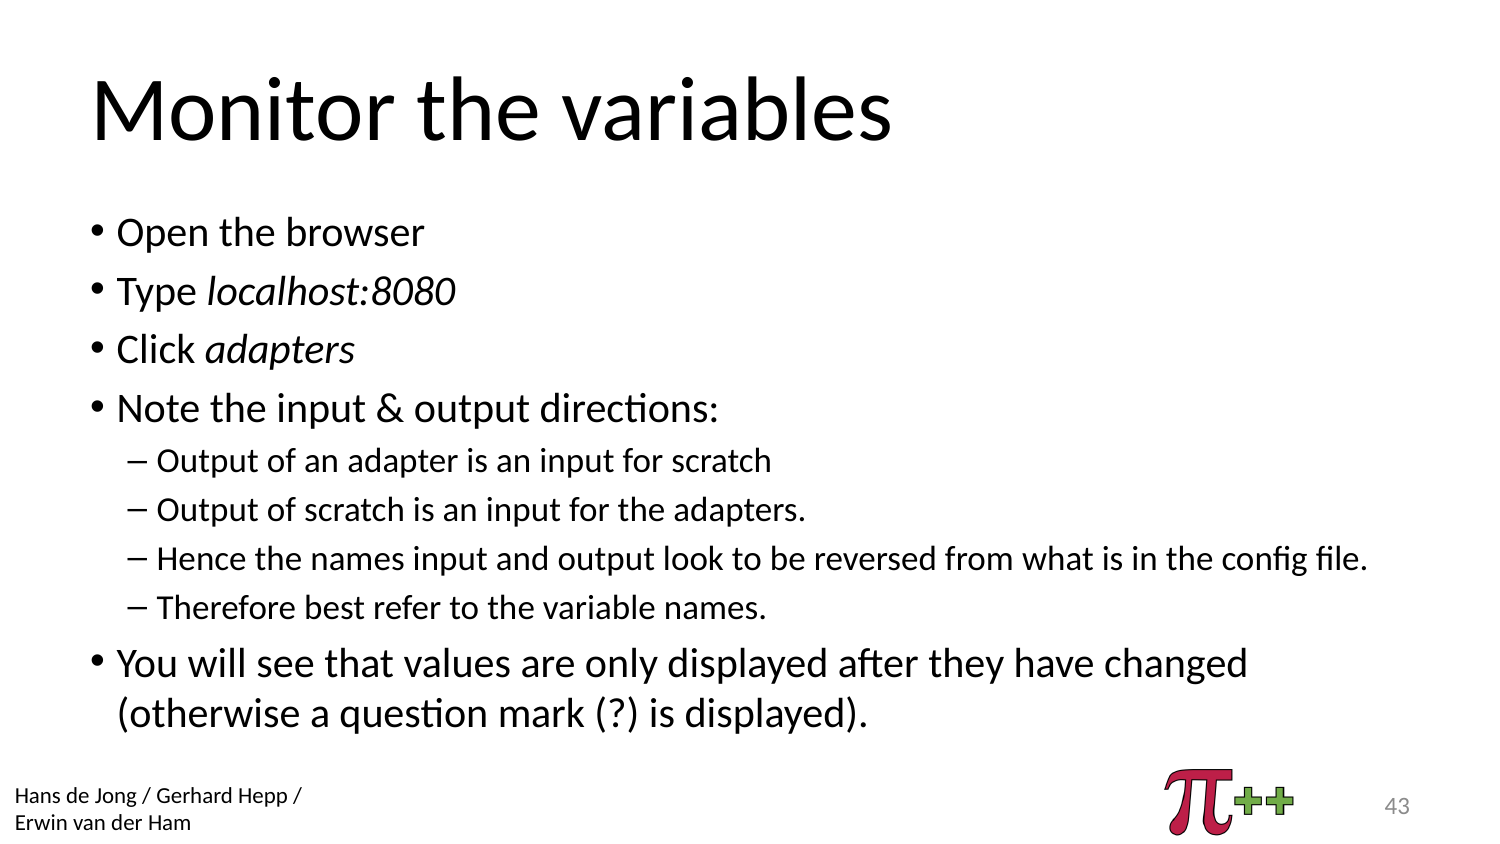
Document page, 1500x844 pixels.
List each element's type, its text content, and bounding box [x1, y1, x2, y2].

slide_number 43 [1340, 782, 1425, 827]
title Monitor the variables [75, 33, 1425, 175]
list Open the browser Type localhost:8080 Click adapters Note the input & output directions: Output of an adapter is an input for scratch Output of scratch is an input for the adapters. Hence the names input and output look to be reversed from what is in the config file. Therefore best refer to the variable names. You will see that values are only displayed after they have changed (otherwise a question mark (?) is displayed). [75, 196, 1425, 754]
picture [1163, 768, 1294, 836]
